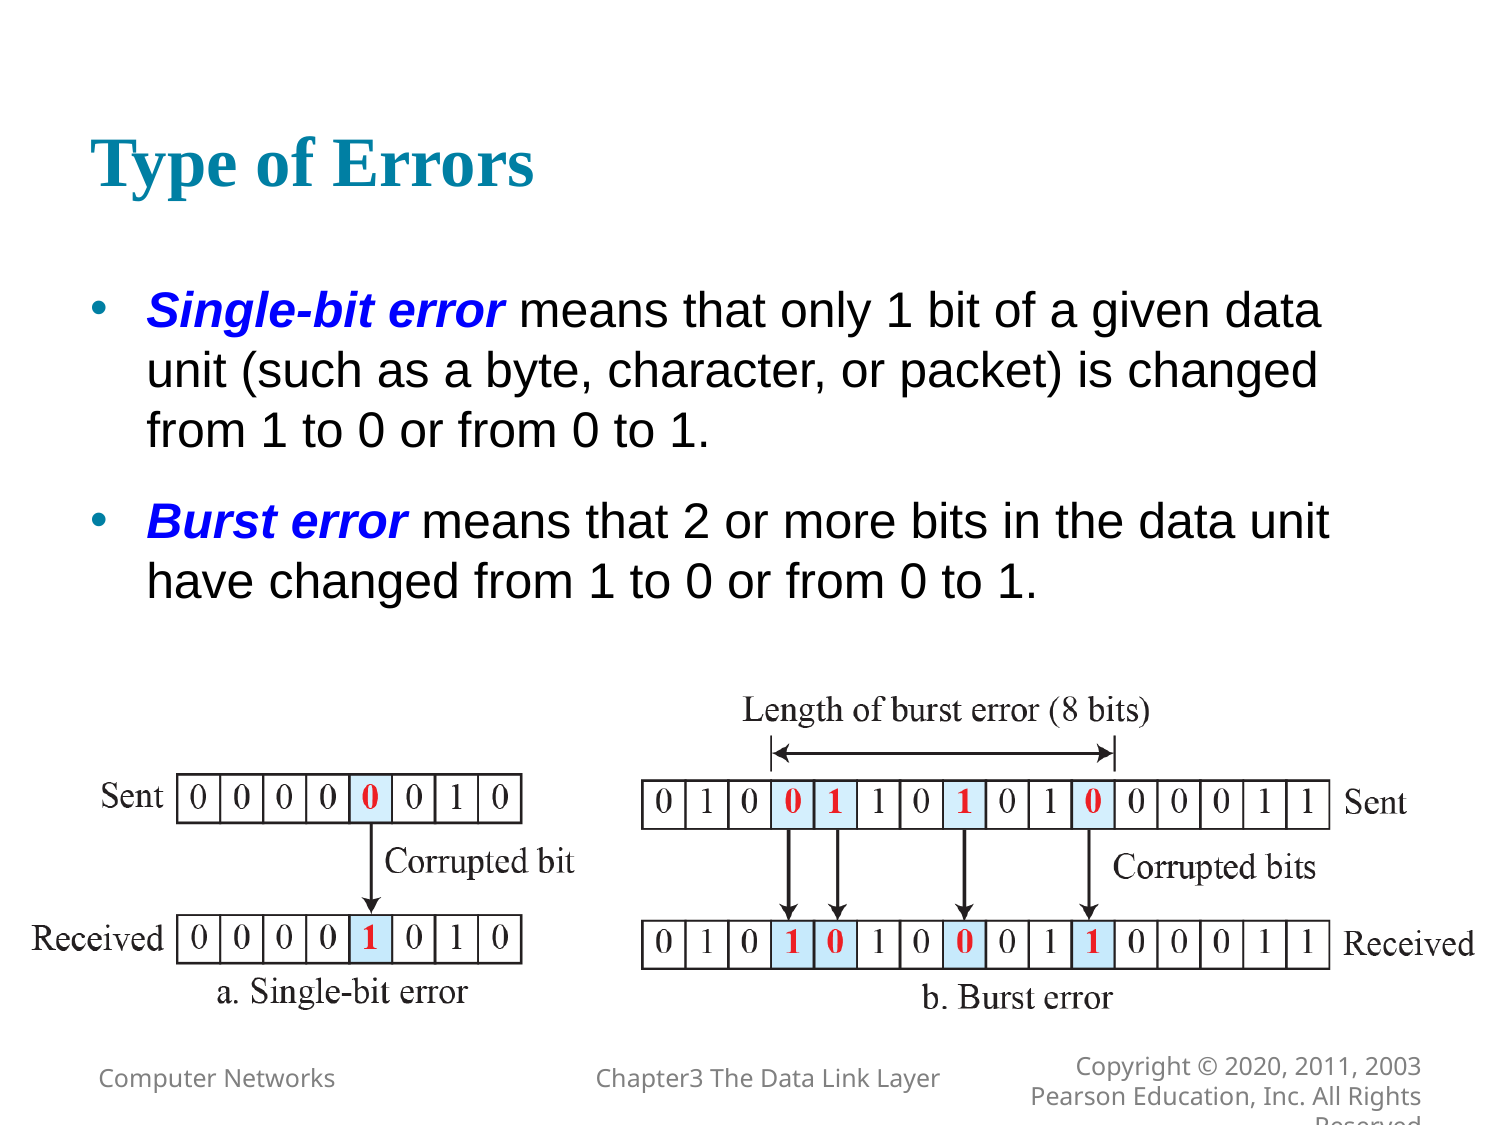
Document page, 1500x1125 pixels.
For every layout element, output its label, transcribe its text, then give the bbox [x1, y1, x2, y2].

list Single-bit error means that only 1 bit of a given data unit (such as a byte, character, or packet) is changed from 1 to 0 or from 0 to 1. Burst error means that 2 or more bits in the data unit have changed from 1 to 0 or from 0 to 1. [75, 262, 1425, 1005]
title Type of Errors [75, 35, 1425, 216]
picture [640, 691, 1476, 1019]
picture [31, 773, 575, 1014]
